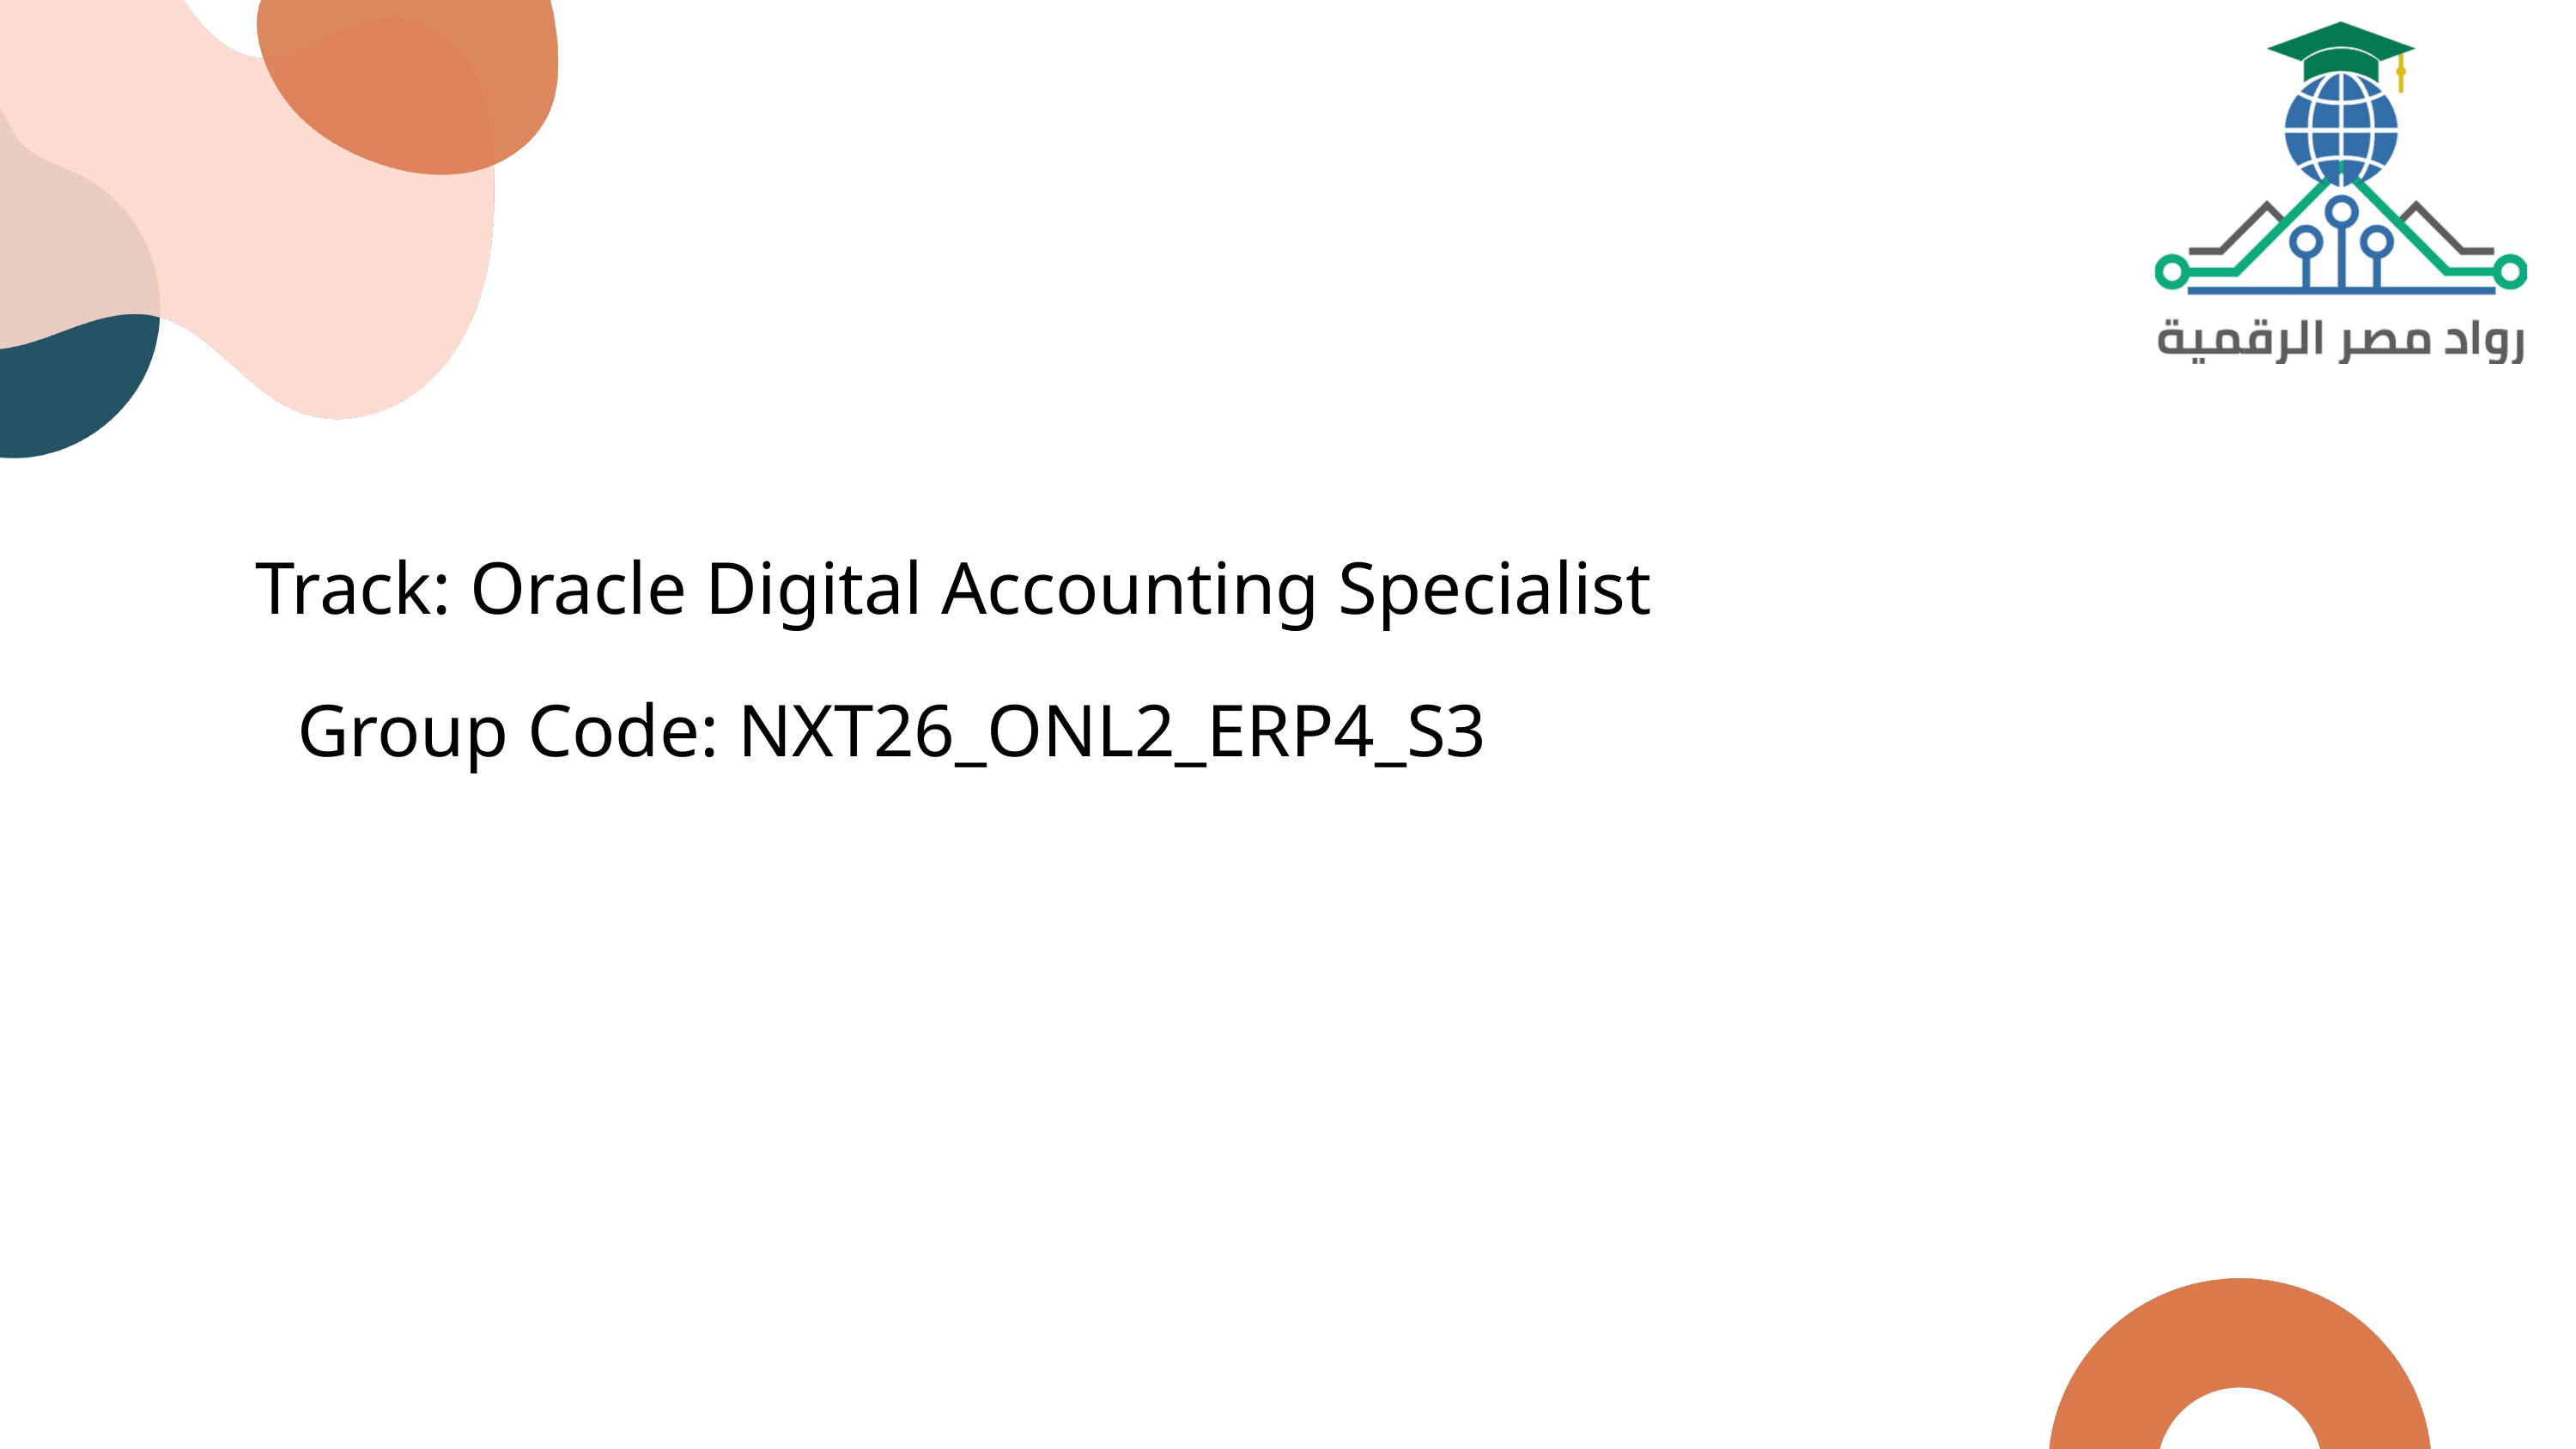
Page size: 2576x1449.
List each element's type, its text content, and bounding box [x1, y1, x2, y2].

text_box [2154, 21, 2527, 364]
text_box Track: Oracle Digital Accounting Specialist [238, 528, 1670, 729]
text_box [0, 0, 560, 464]
text_box Group Code: NXT26_ONL2_ERP4_S3 [238, 670, 1546, 772]
text_box [2048, 1278, 2432, 1449]
